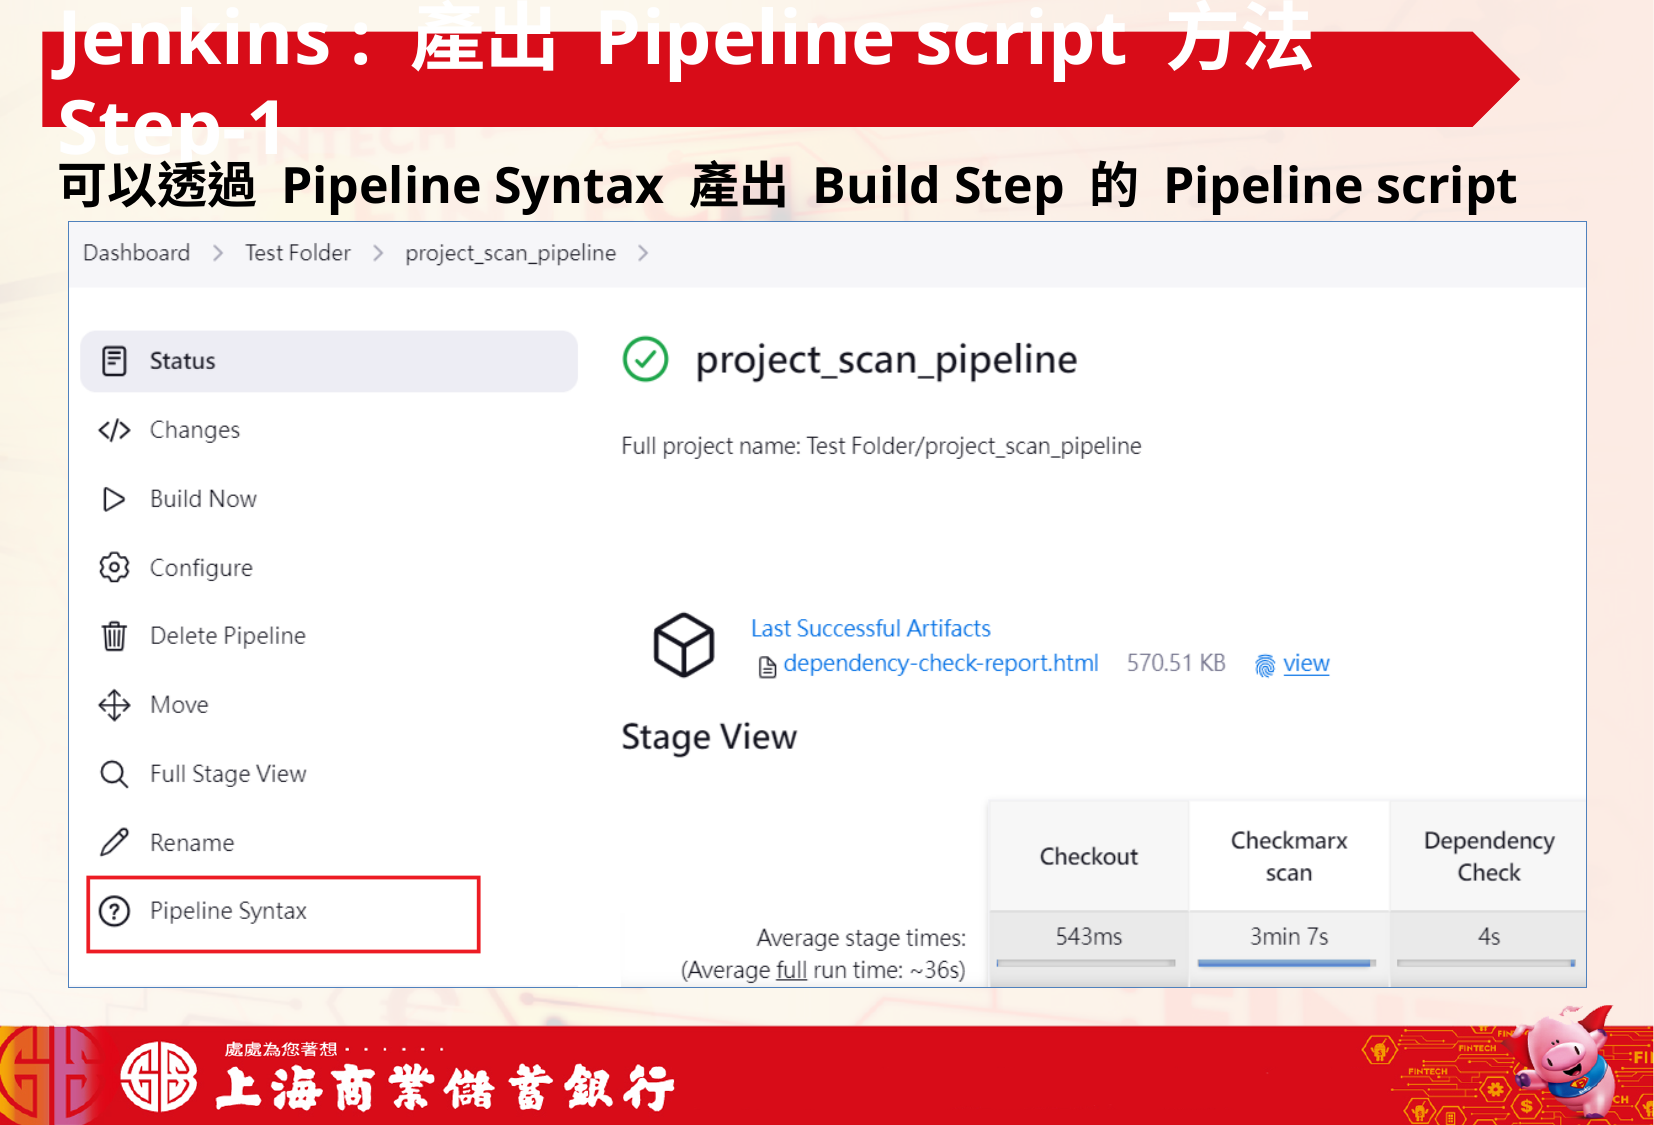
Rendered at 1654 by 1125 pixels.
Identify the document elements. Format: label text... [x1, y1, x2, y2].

text_box 可以透過 Pipeline Syntax 產出 Build Step 的 Pipeline script [43, 146, 1561, 221]
text_box Jenkins : 產出 Pipeline script 方法 Step-1 [42, 31, 1521, 127]
picture [0, 0, 1654, 1125]
